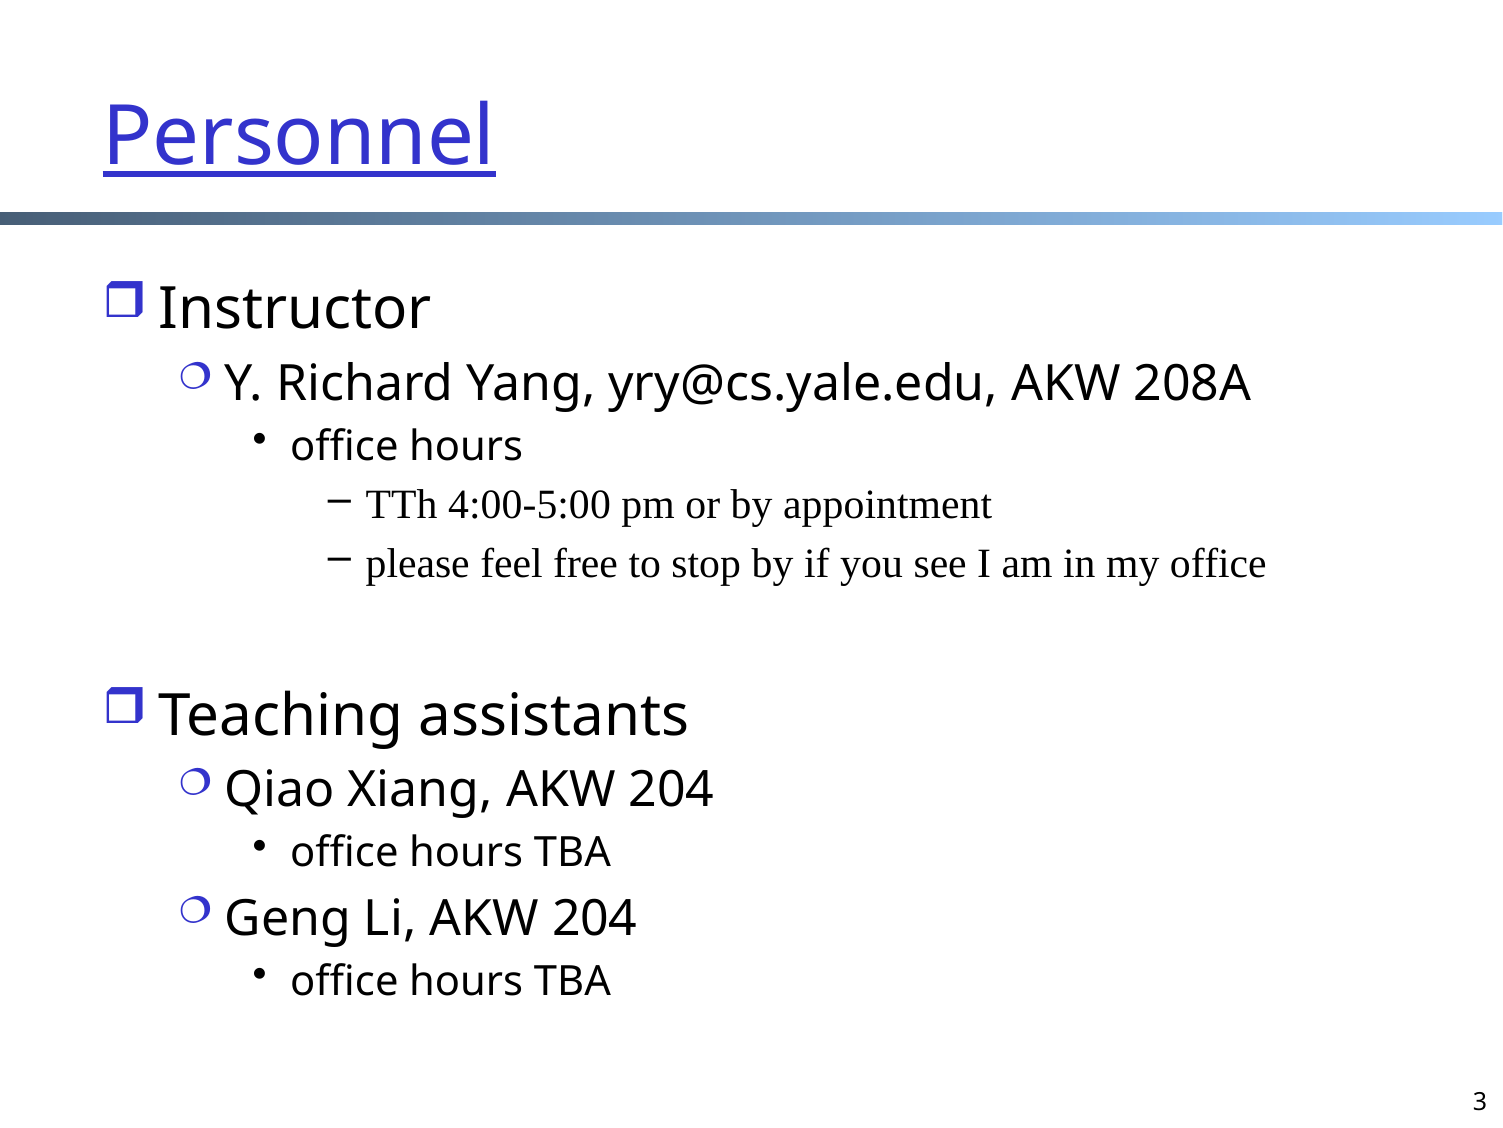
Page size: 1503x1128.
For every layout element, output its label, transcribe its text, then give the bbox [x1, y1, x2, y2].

slide_number 3 [1151, 1051, 1503, 1128]
title Personnel [87, 37, 1365, 226]
list Instructor Y. Richard Yang, yry@cs.yale.edu, AKW 208A office hours TTh 4:00-5:00 pm or by appointment please feel free to stop by if you see I am in my office Teaching assistants Qiao Xiang, AKW 204 office hours TBA Geng Li, AKW 204 office hours TBA [87, 263, 1365, 1027]
